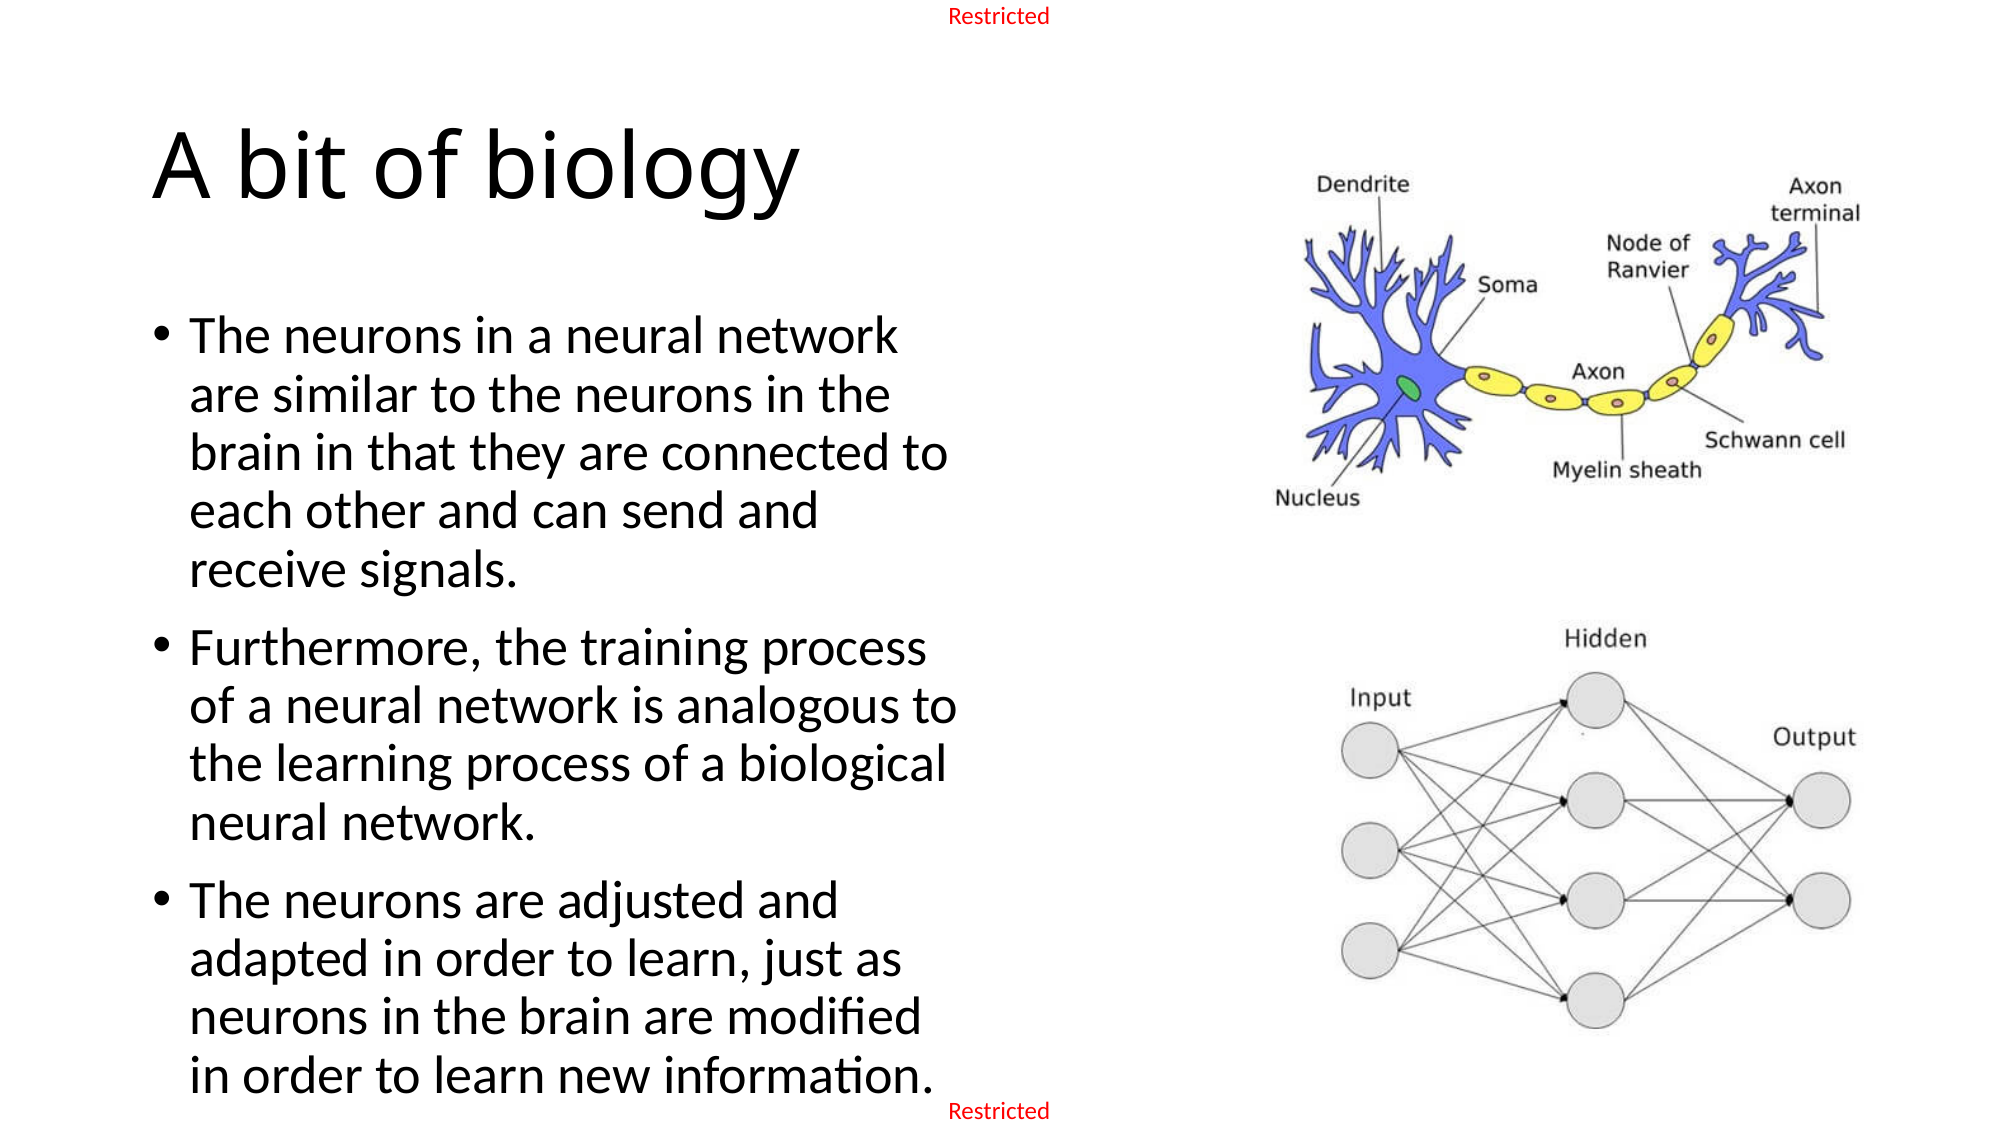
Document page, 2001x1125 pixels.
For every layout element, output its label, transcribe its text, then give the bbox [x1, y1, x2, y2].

list The neurons in a neural network are similar to the neurons in the brain in that they are connected to each other and can send and receive signals. Furthermore, the training process of a neural network is analogous to the learning process of a biological neural network. The neurons are adjusted and adapted in order to learn, just as neurons in the brain are modified in order to learn new information. [137, 299, 988, 1125]
picture [1221, 18, 1924, 1062]
title A bit of biology [137, 59, 1221, 278]
